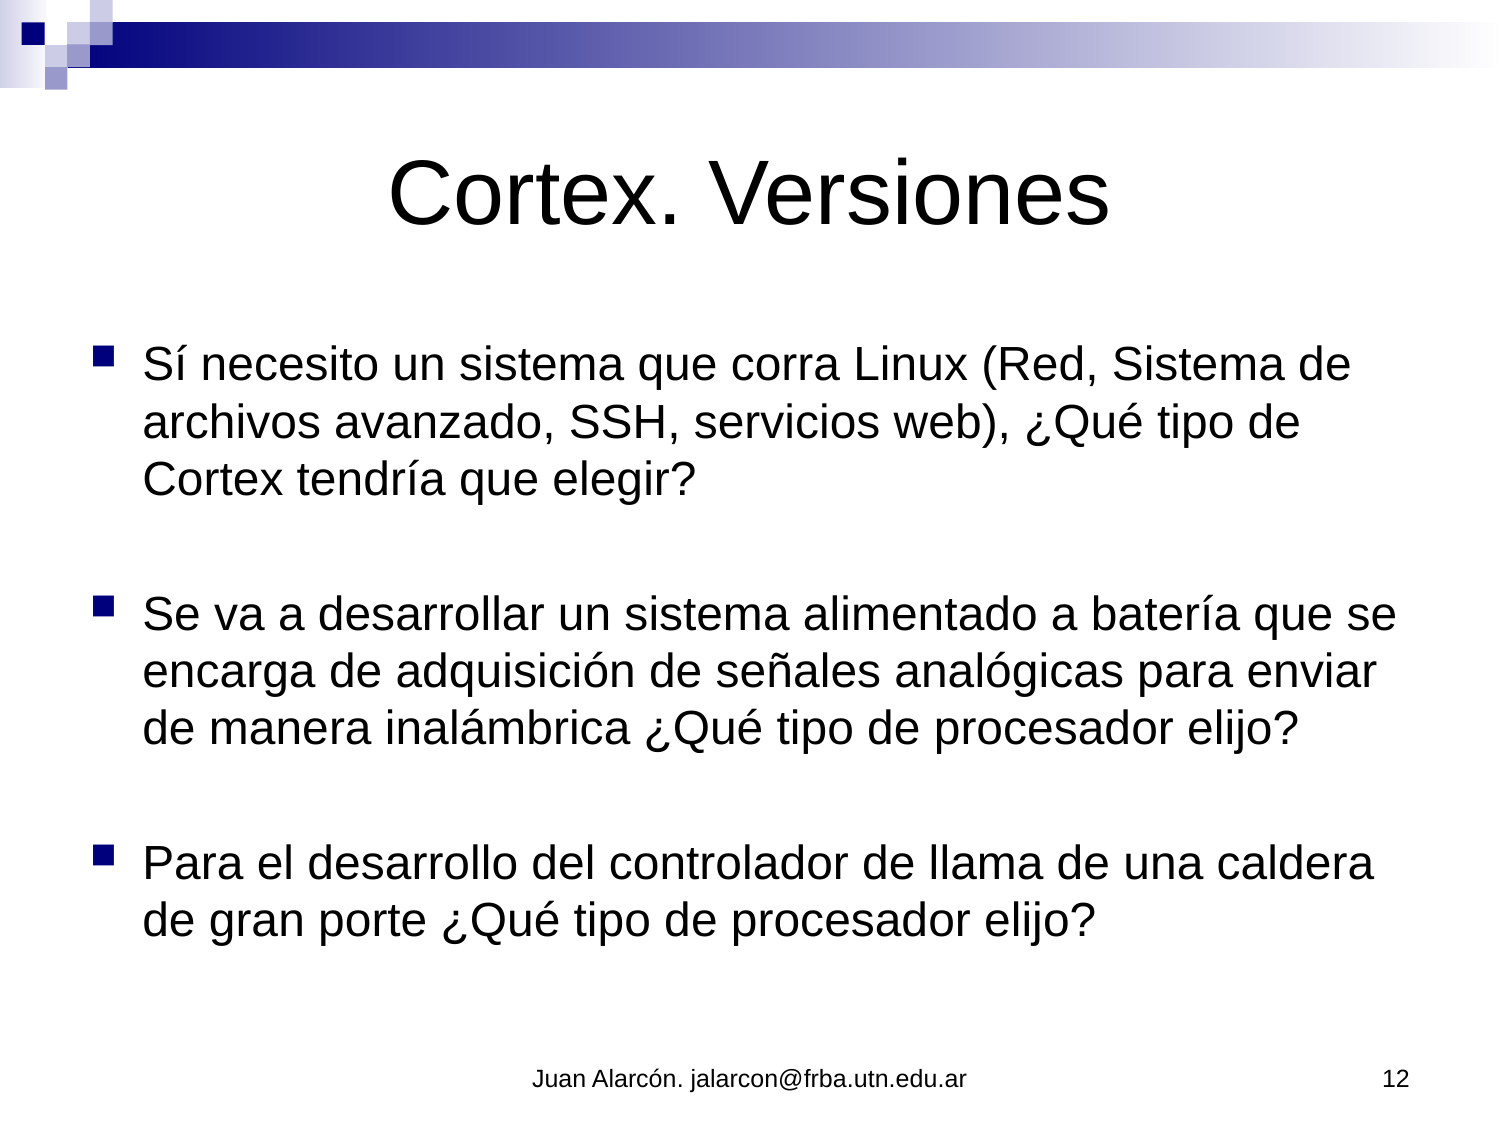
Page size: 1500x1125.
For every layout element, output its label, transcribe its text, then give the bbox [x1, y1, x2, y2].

footer Juan Alarcón. jalarcon@frba.utn.edu.ar [512, 1024, 988, 1101]
list Sí necesito un sistema que corra Linux (Red, Sistema de archivos avanzado, SSH, servicios web), ¿Qué tipo de Cortex tendría que elegir? Se va a desarrollar un sistema alimentado a batería que se encarga de adquisición de señales analógicas para enviar de manera inalámbrica ¿Qué tipo de procesador elijo? Para el desarrollo del controlador de llama de una caldera de gran porte ¿Qué tipo de procesador elijo? [75, 324, 1425, 963]
slide_number 12 [1074, 1024, 1426, 1101]
title Cortex. Versiones [75, 75, 1425, 300]
